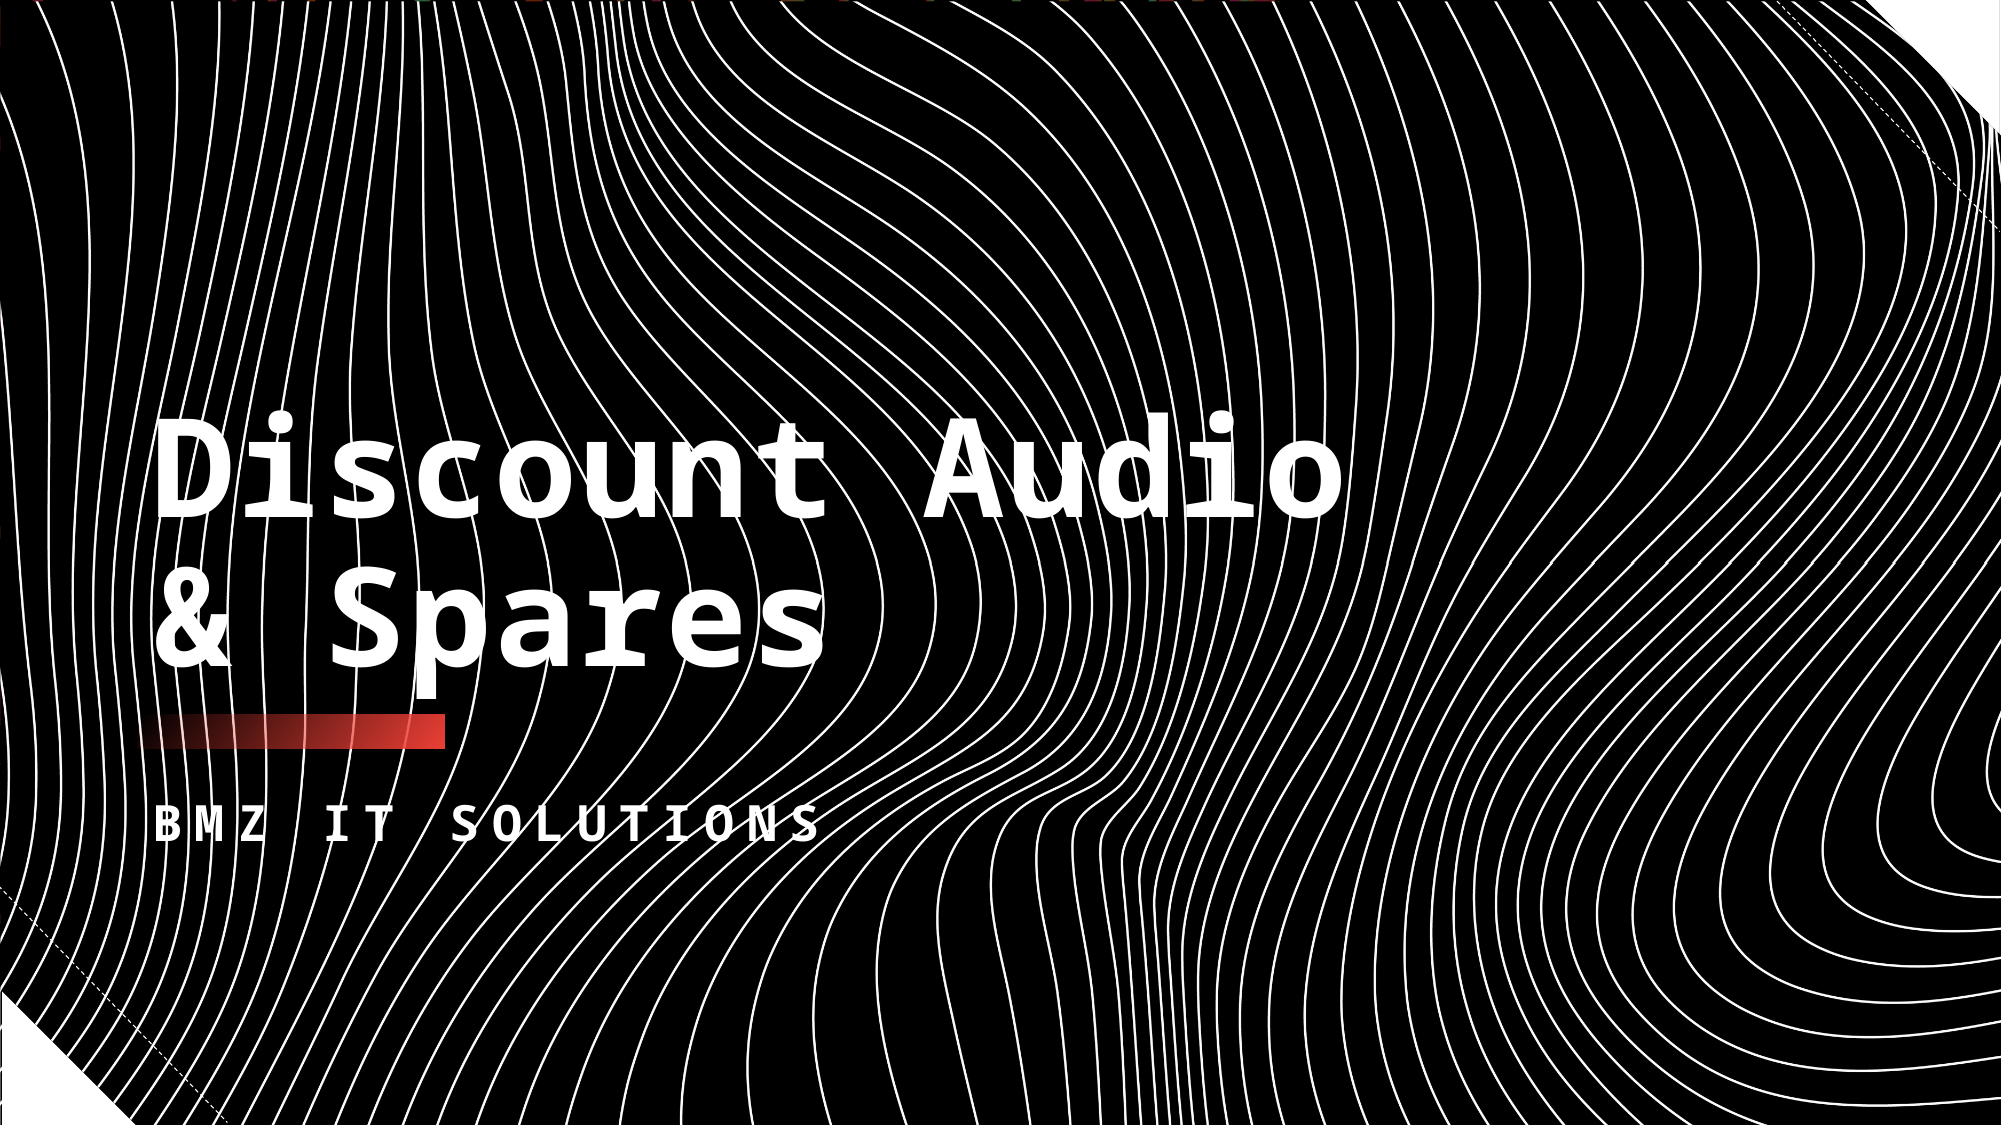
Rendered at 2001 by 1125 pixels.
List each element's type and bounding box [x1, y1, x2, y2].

text_box [1771, 0, 2000, 233]
text_box [0, 885, 228, 1123]
picture [0, 0, 2001, 1125]
